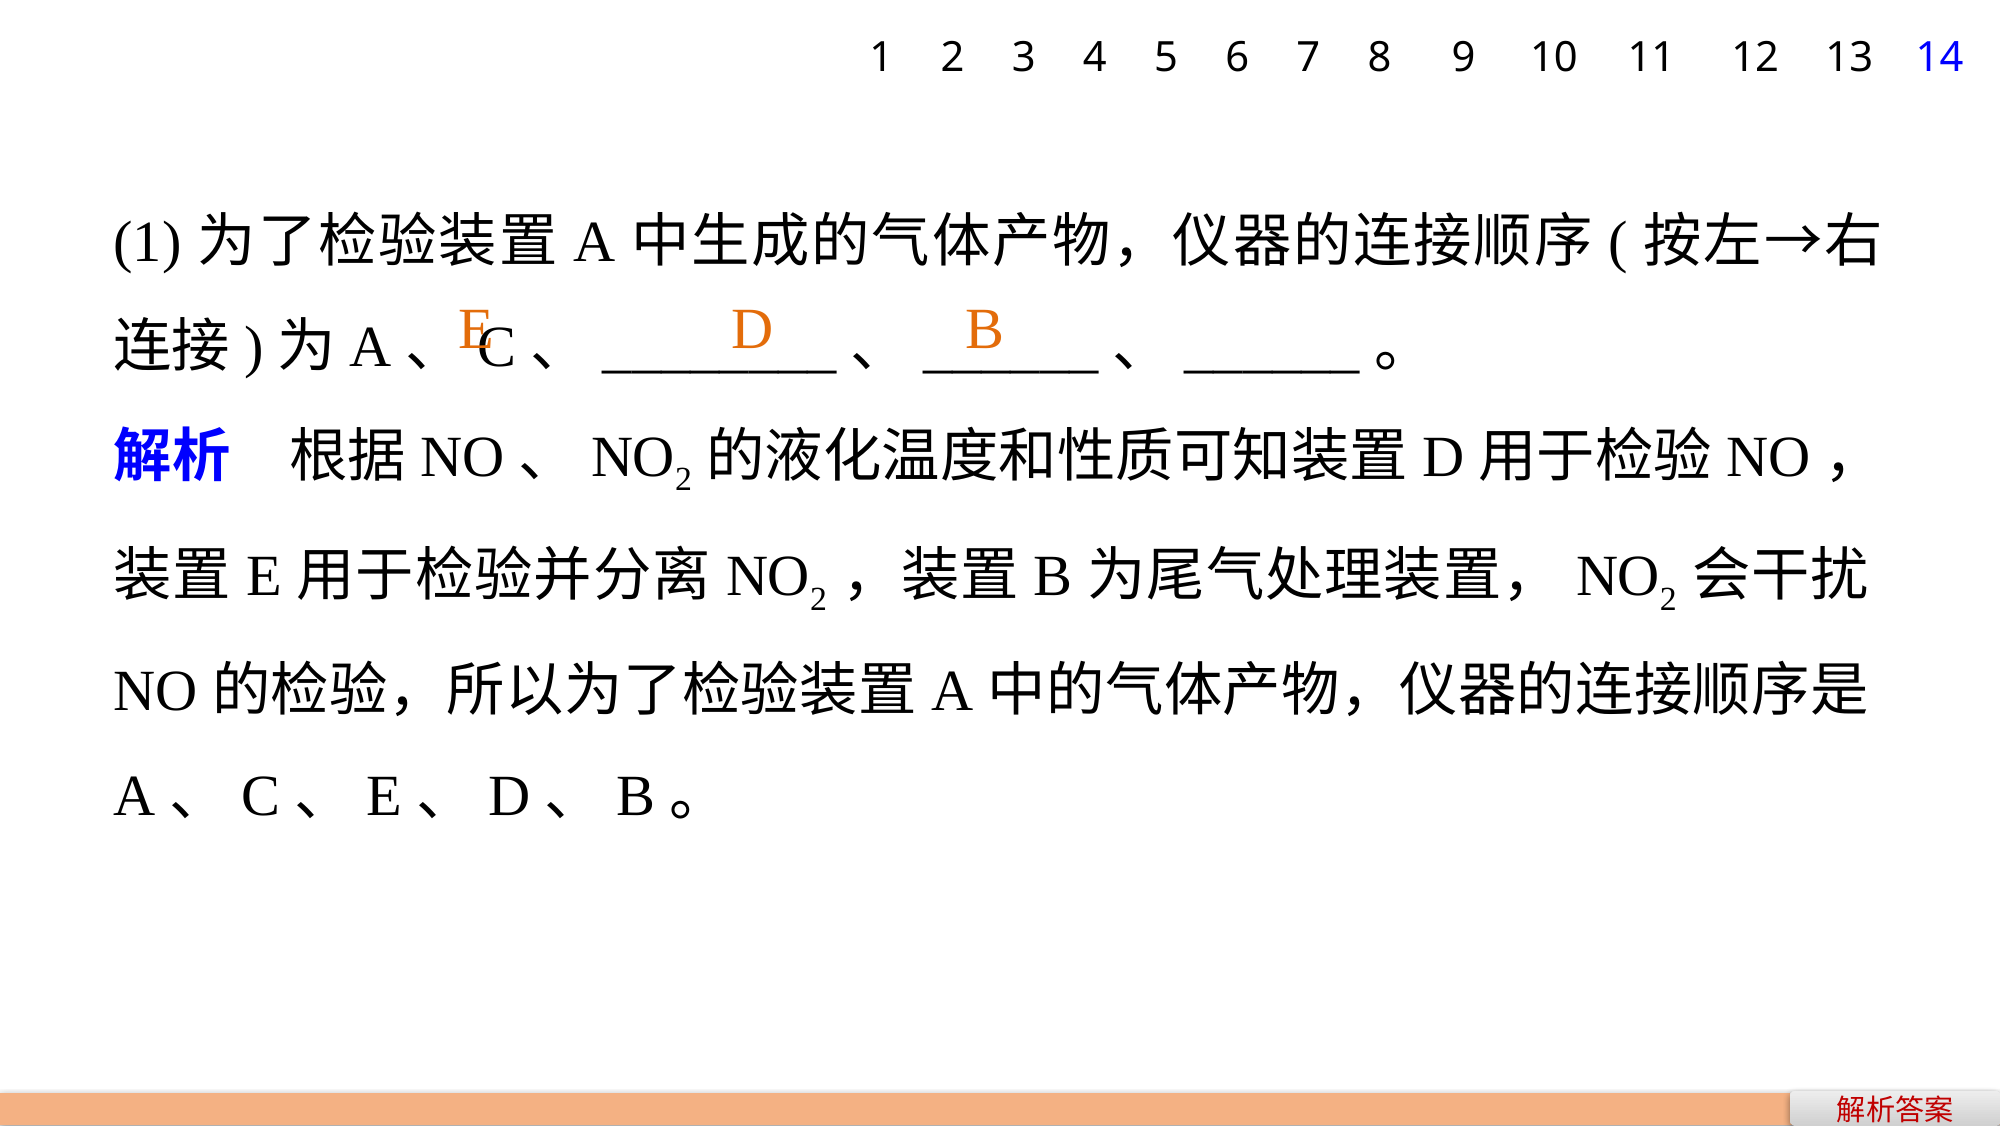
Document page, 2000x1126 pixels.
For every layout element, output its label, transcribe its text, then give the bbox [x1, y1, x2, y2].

text_box 14 [1905, 7, 1984, 102]
text_box 6 [1210, 7, 1270, 102]
text_box 3 [996, 7, 1056, 102]
text_box 7 [1281, 7, 1341, 102]
text_box 12 [1707, 7, 1800, 102]
text_box D [716, 282, 789, 368]
text_box 5 [1139, 7, 1199, 102]
text_box 4 [1067, 7, 1127, 102]
text_box (1)为了检验装置A中生成的气体产物，仪器的连接顺序(按左→右连接)为A、C、________、______、______。 解析 根据NO、NO2的液化温度和性质可知装置D用于检验NO，装置E用于检验并分离NO2，装置B为尾气处理装置，NO2会干扰NO的检验，所以为了检验装置A中的气体产物，仪器的连接顺序是A、C、E、D、B。 [98, 160, 1898, 835]
text_box B [950, 282, 1019, 368]
text_box 11 [1610, 7, 1696, 102]
text_box 解析答案 [1788, 1089, 2000, 1126]
text_box 10 [1507, 7, 1599, 102]
text_box E [444, 282, 510, 368]
text_box [0, 1092, 1787, 1126]
text_box 9 [1423, 7, 1496, 102]
text_box 8 [1352, 7, 1412, 102]
text_box 13 [1811, 7, 1894, 102]
text_box 1 [854, 7, 914, 102]
text_box 2 [925, 7, 985, 102]
